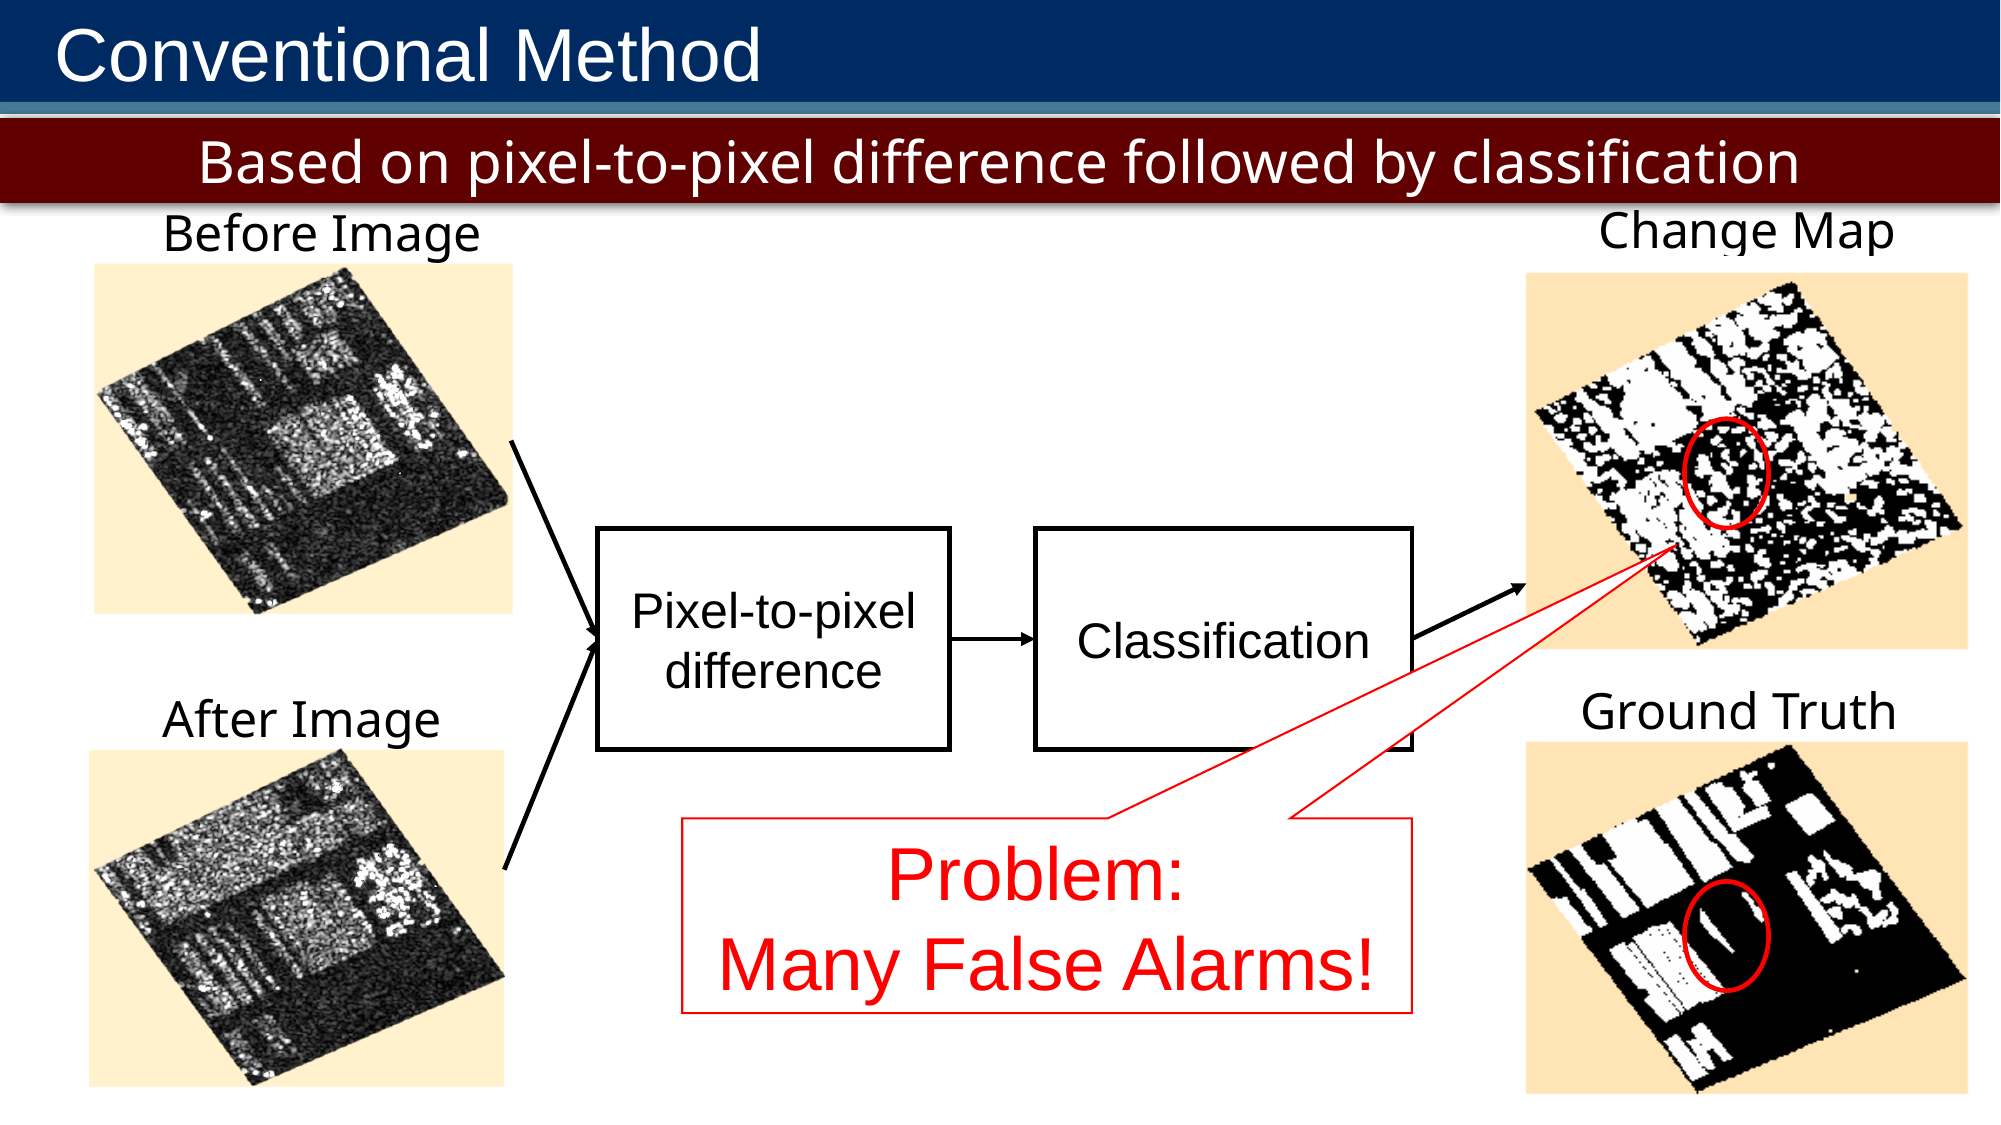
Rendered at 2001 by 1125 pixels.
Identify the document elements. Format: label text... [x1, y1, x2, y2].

picture [0, 0, 2001, 114]
text_box [94, 263, 147, 614]
text_box Ground Truth [1565, 691, 1932, 726]
text_box Based on pixel-to-pixel difference followed by classification [0, 118, 2000, 203]
picture [94, 748, 505, 1086]
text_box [510, 440, 598, 639]
text_box Problem: Many False Alarms! [681, 643, 1473, 1015]
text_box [504, 639, 598, 870]
text_box Before Image [147, 193, 598, 269]
text_box Classification [1034, 527, 1413, 751]
title Conventional Method [39, 18, 1961, 96]
picture [95, 266, 512, 615]
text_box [1411, 583, 1527, 639]
text_box Pixel-to-pixel difference [598, 527, 951, 751]
picture [1469, 726, 1984, 1125]
text_box Change Map [1583, 190, 1950, 256]
text_box After Image [147, 680, 504, 748]
text_box [88, 749, 505, 1087]
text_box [1469, 256, 1984, 691]
